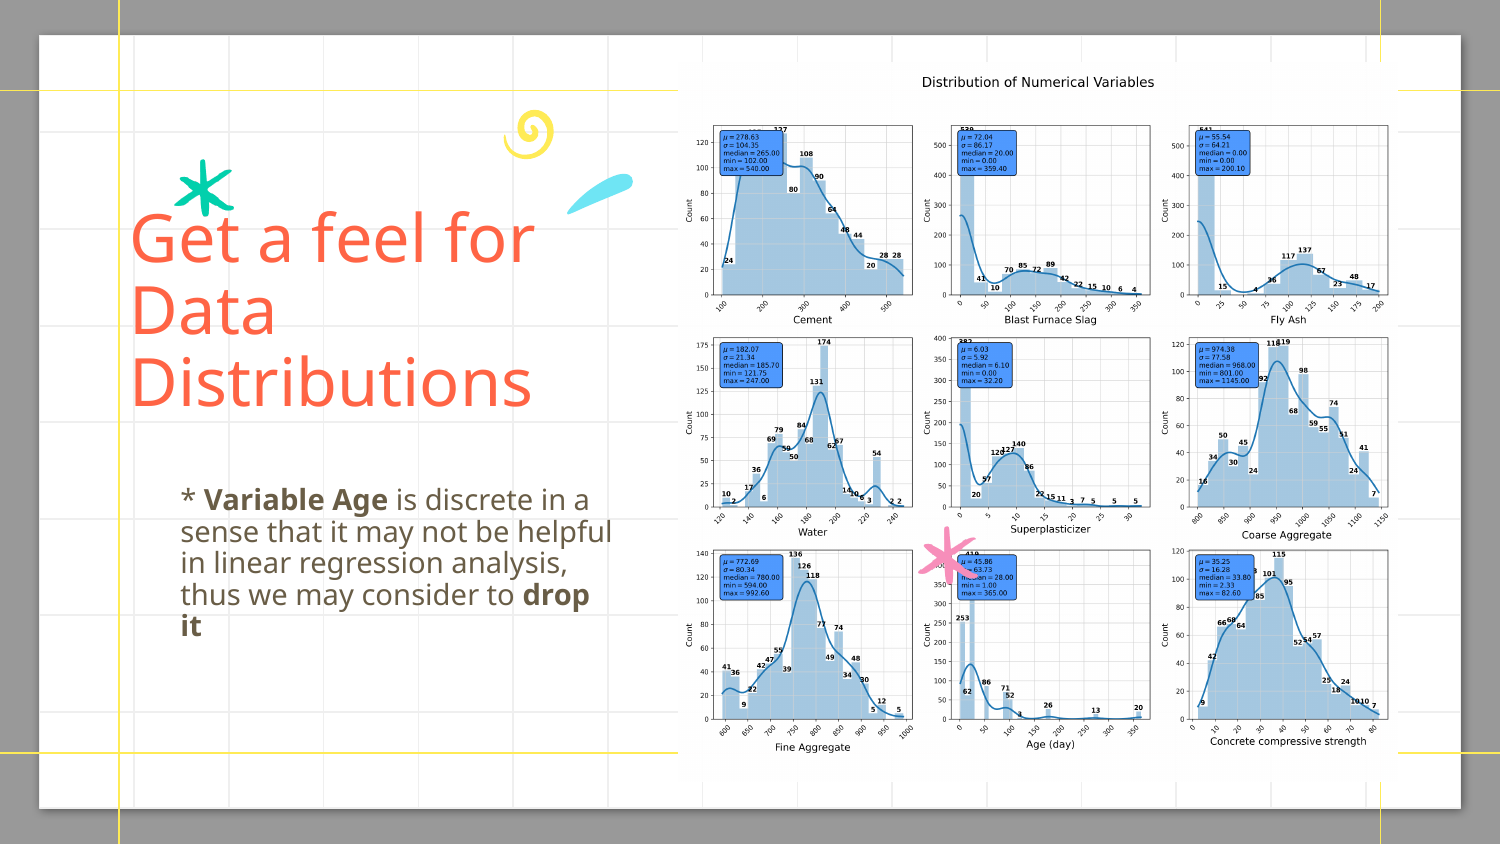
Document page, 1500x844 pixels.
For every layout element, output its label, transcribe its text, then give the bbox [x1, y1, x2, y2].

text_box [567, 173, 633, 215]
title Get a feel for Data Distributions [115, 241, 672, 429]
picture [174, 157, 234, 218]
picture [677, 61, 1398, 782]
list * Variable Age is discrete in a sense that it may not be helpful in linear regression analysis, thus we may consider to drop it [165, 477, 634, 665]
text_box [503, 109, 554, 160]
